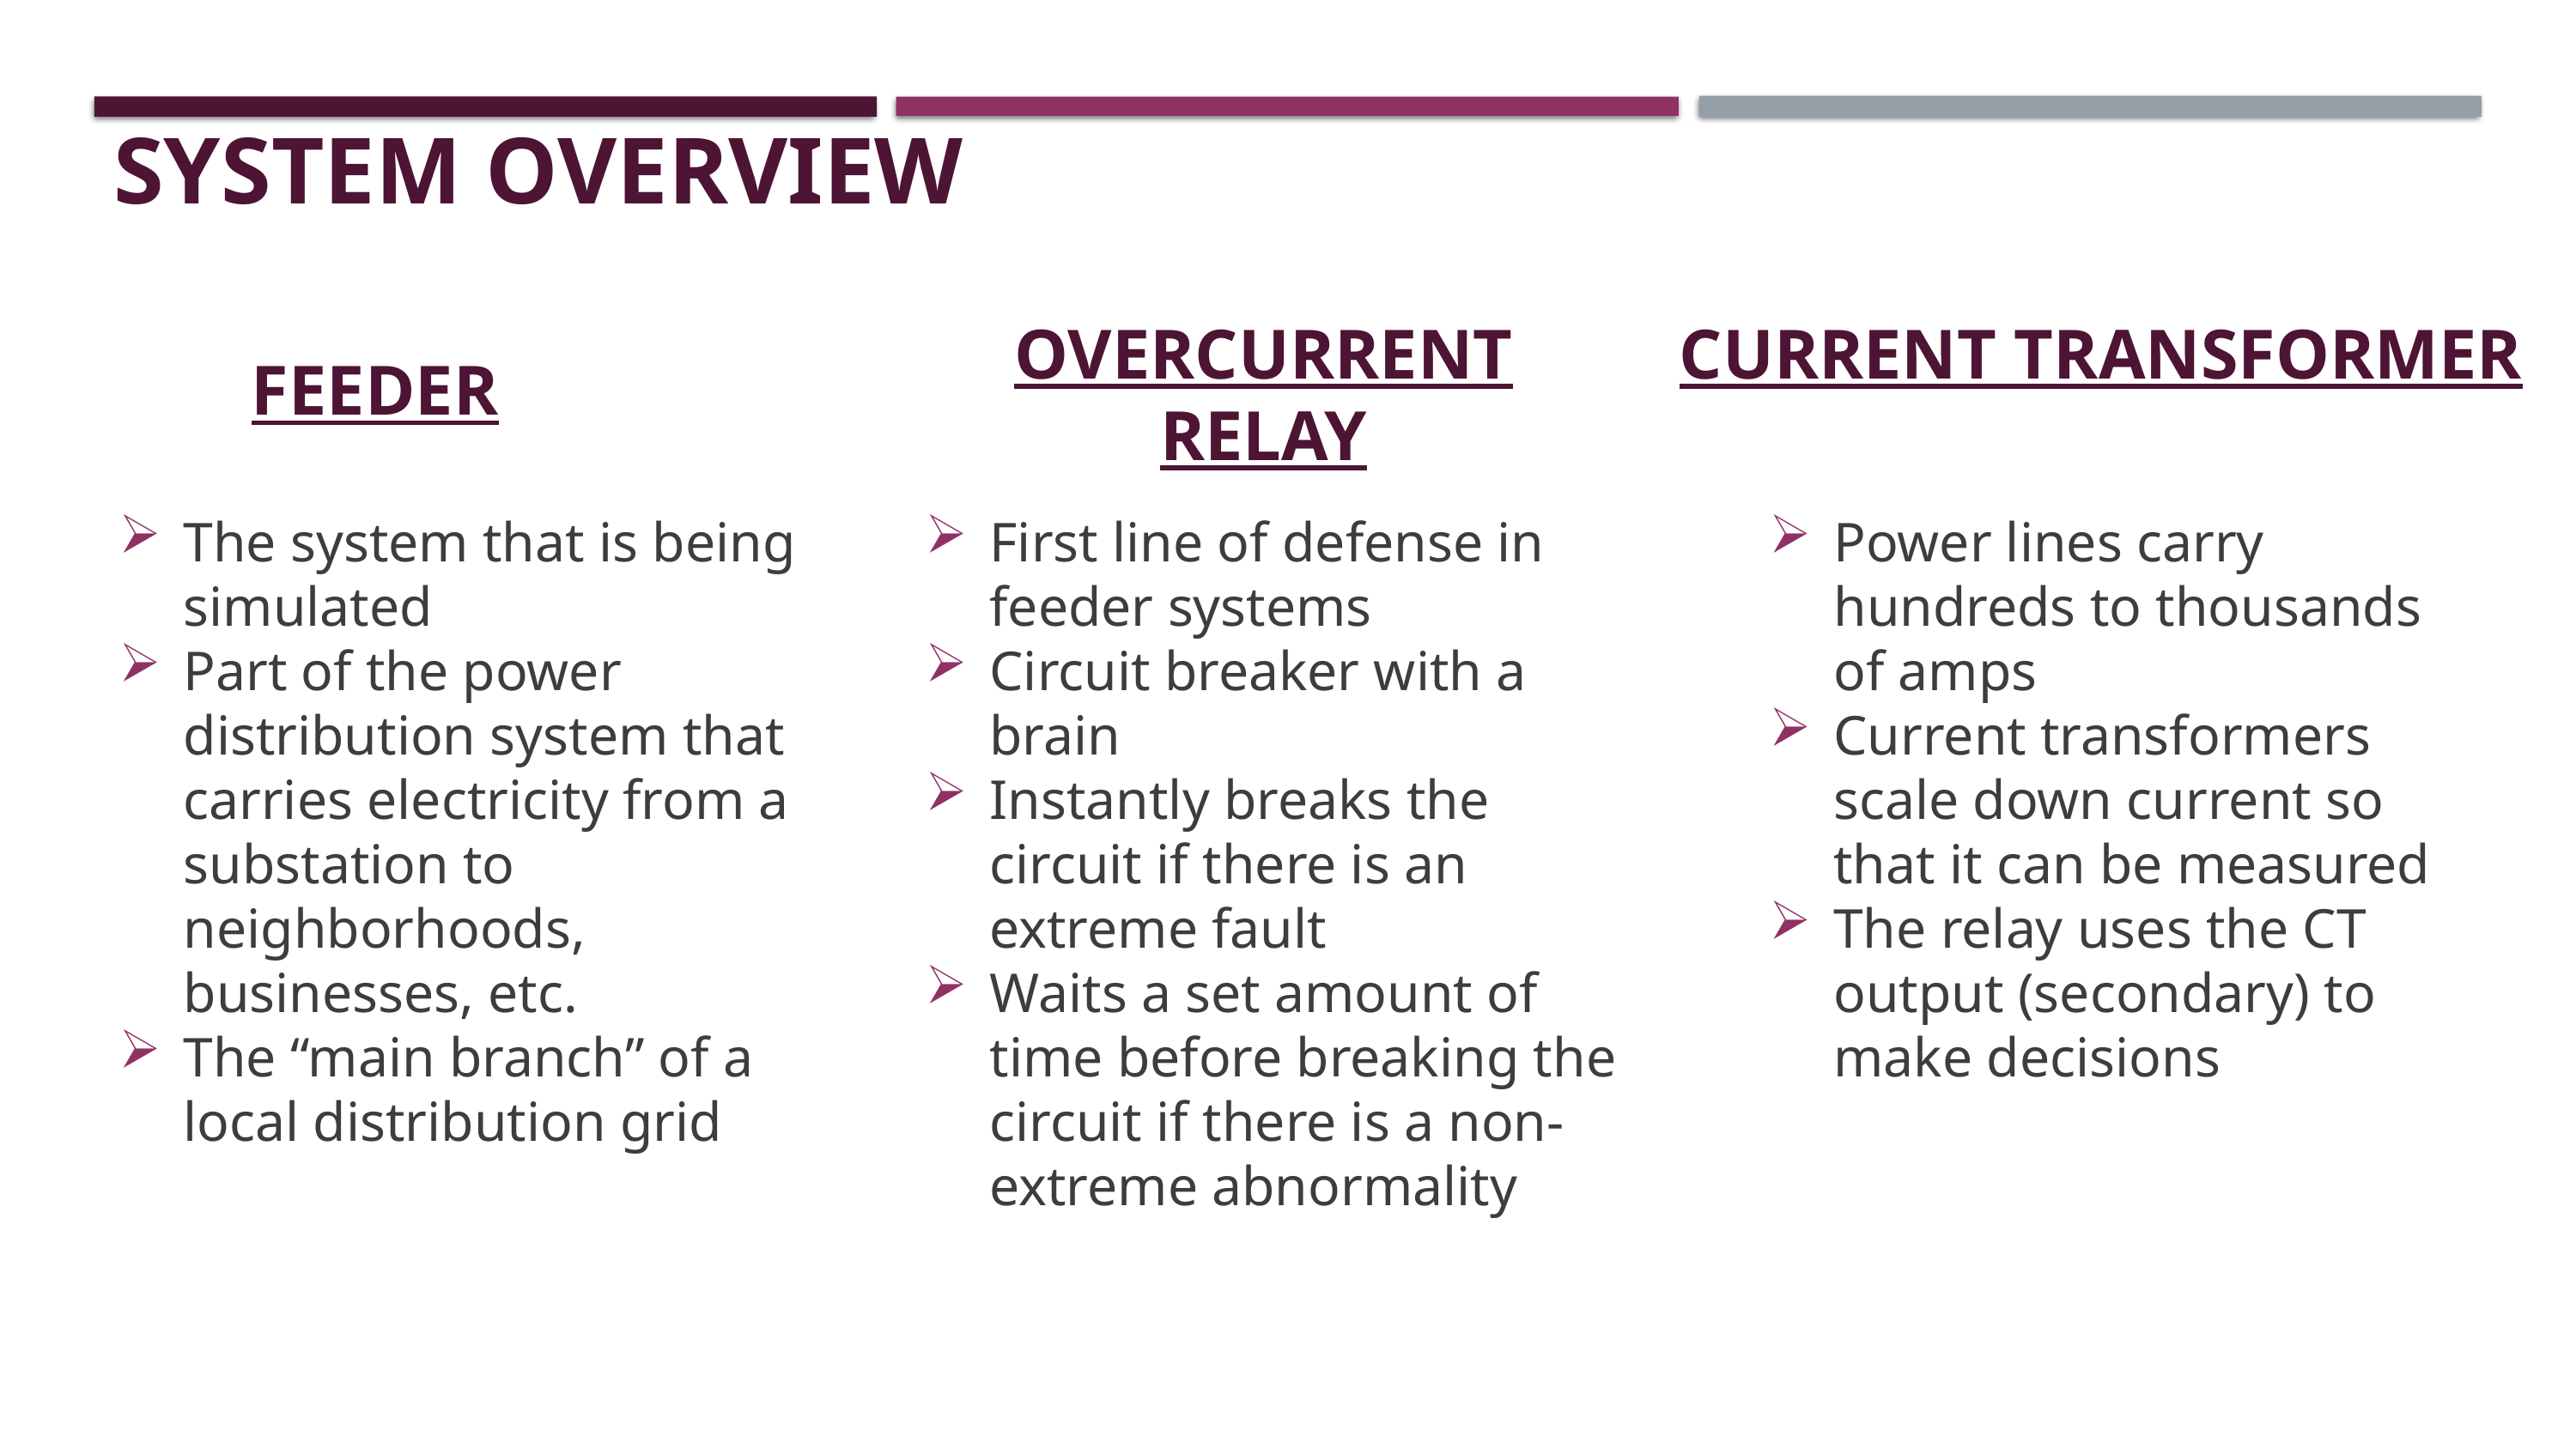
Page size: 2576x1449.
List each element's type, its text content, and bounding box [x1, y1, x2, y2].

list The system that is being simulated Part of the power distribution system that carries electricity from a substation to neighborhoods, businesses, etc. The “main branch” of a local distribution grid [88, 482, 839, 1287]
list First line of defense in feeder systems Circuit breaker with a brain Instantly breaks the circuit if there is an extreme fault Waits a set amount of time before breaking the circuit if there is a non-extreme abnormality [894, 482, 1644, 1287]
title System Overview [88, 87, 2488, 249]
title Overcurrent Relay [888, 284, 1639, 446]
title Feeder [0, 321, 750, 483]
list Power lines carry hundreds to thousands of amps Current transformers scale down current so that it can be measured The relay uses the CT output (secondary) to make decisions [1738, 482, 2488, 1287]
title Current Transformer [1644, 284, 2558, 446]
